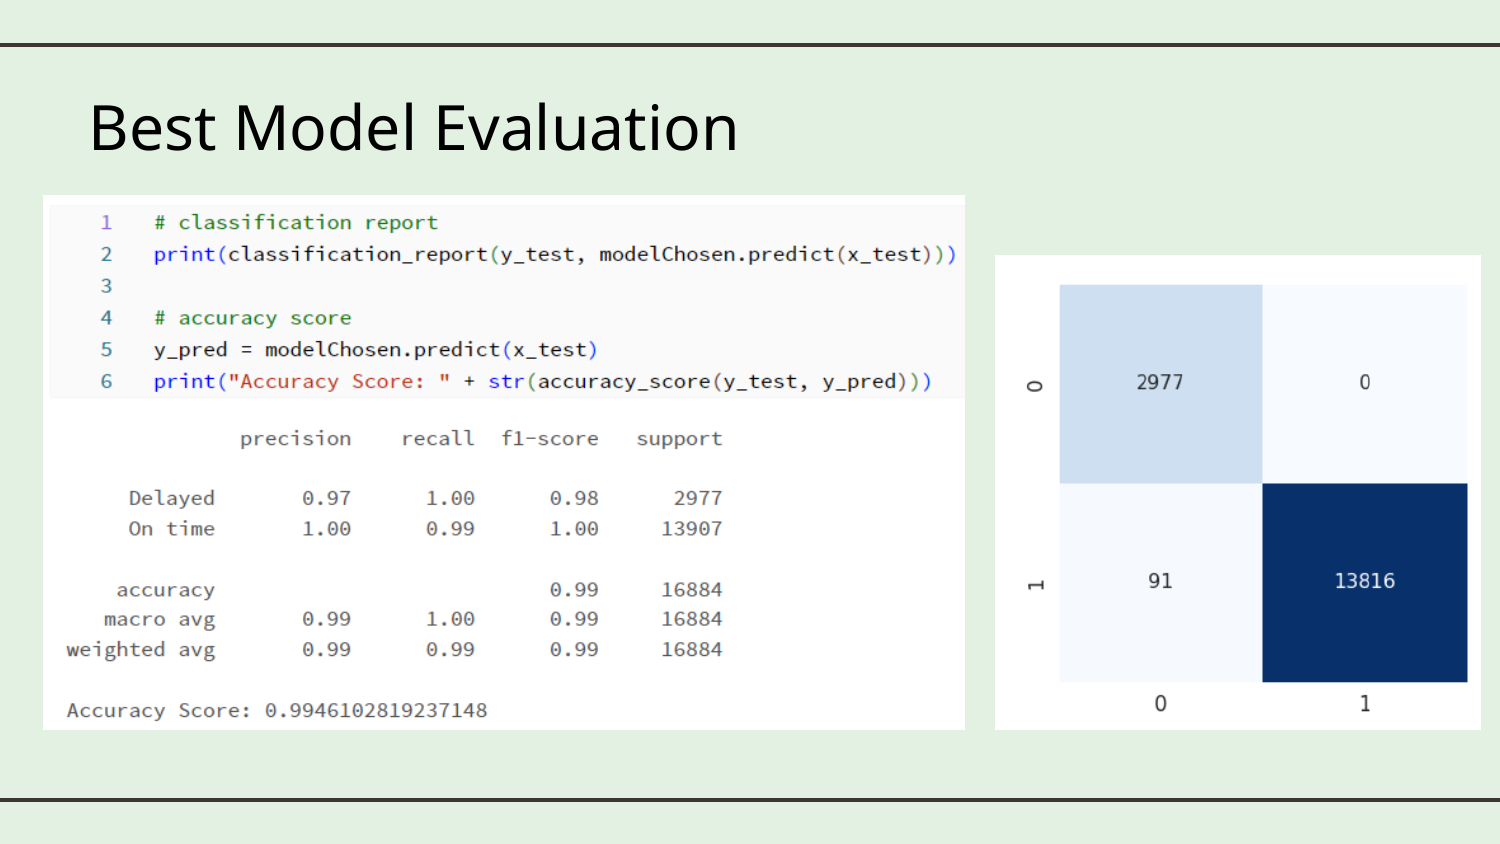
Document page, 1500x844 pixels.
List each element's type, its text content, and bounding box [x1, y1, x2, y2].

picture [43, 195, 965, 730]
picture [995, 255, 1482, 730]
title Best Model Evaluation [73, 72, 1427, 167]
